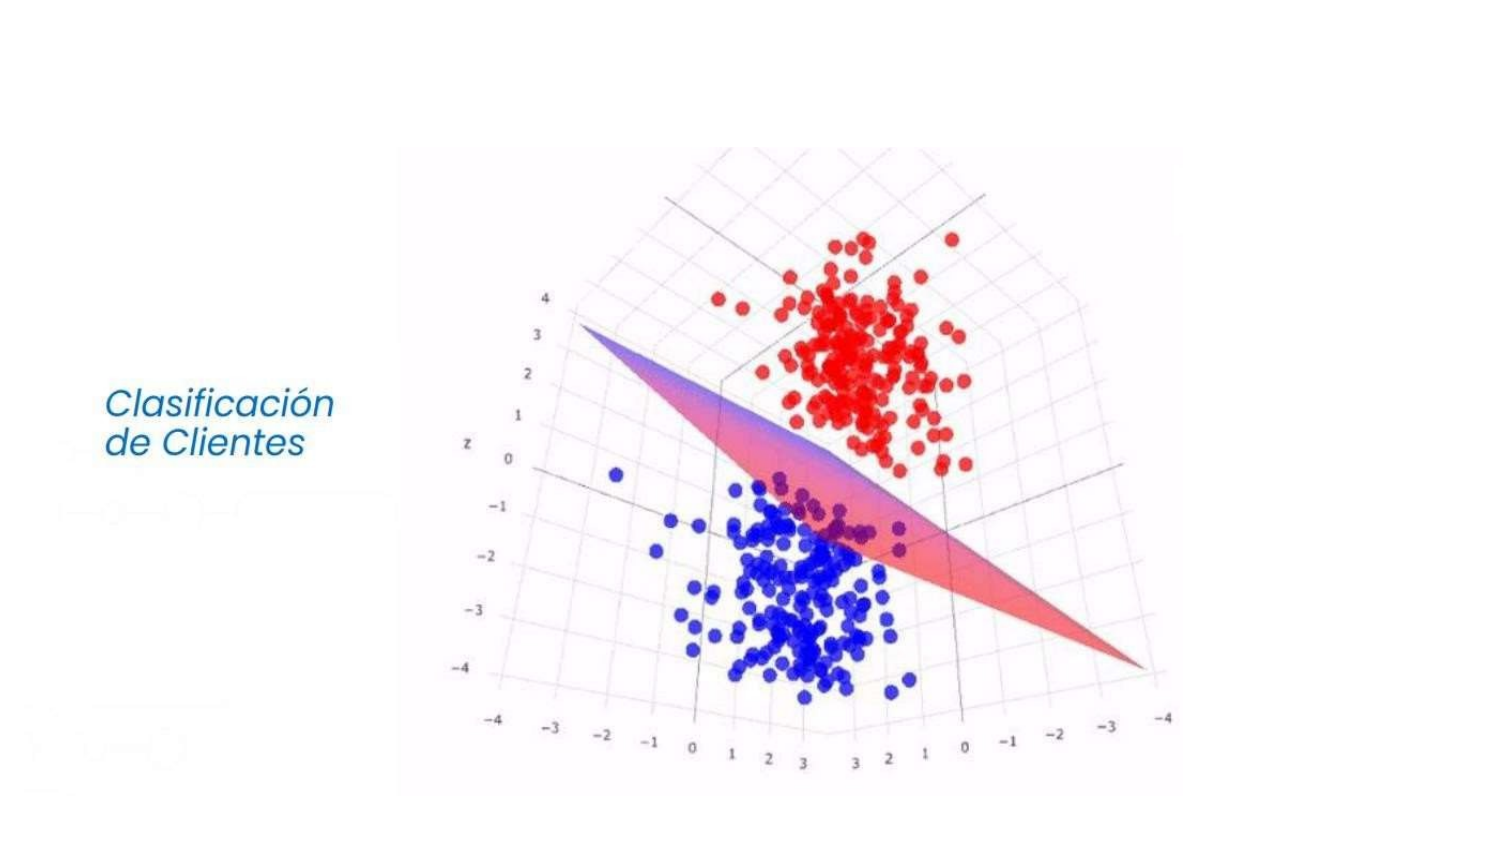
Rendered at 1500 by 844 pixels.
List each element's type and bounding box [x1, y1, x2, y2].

picture [24, 147, 1183, 797]
